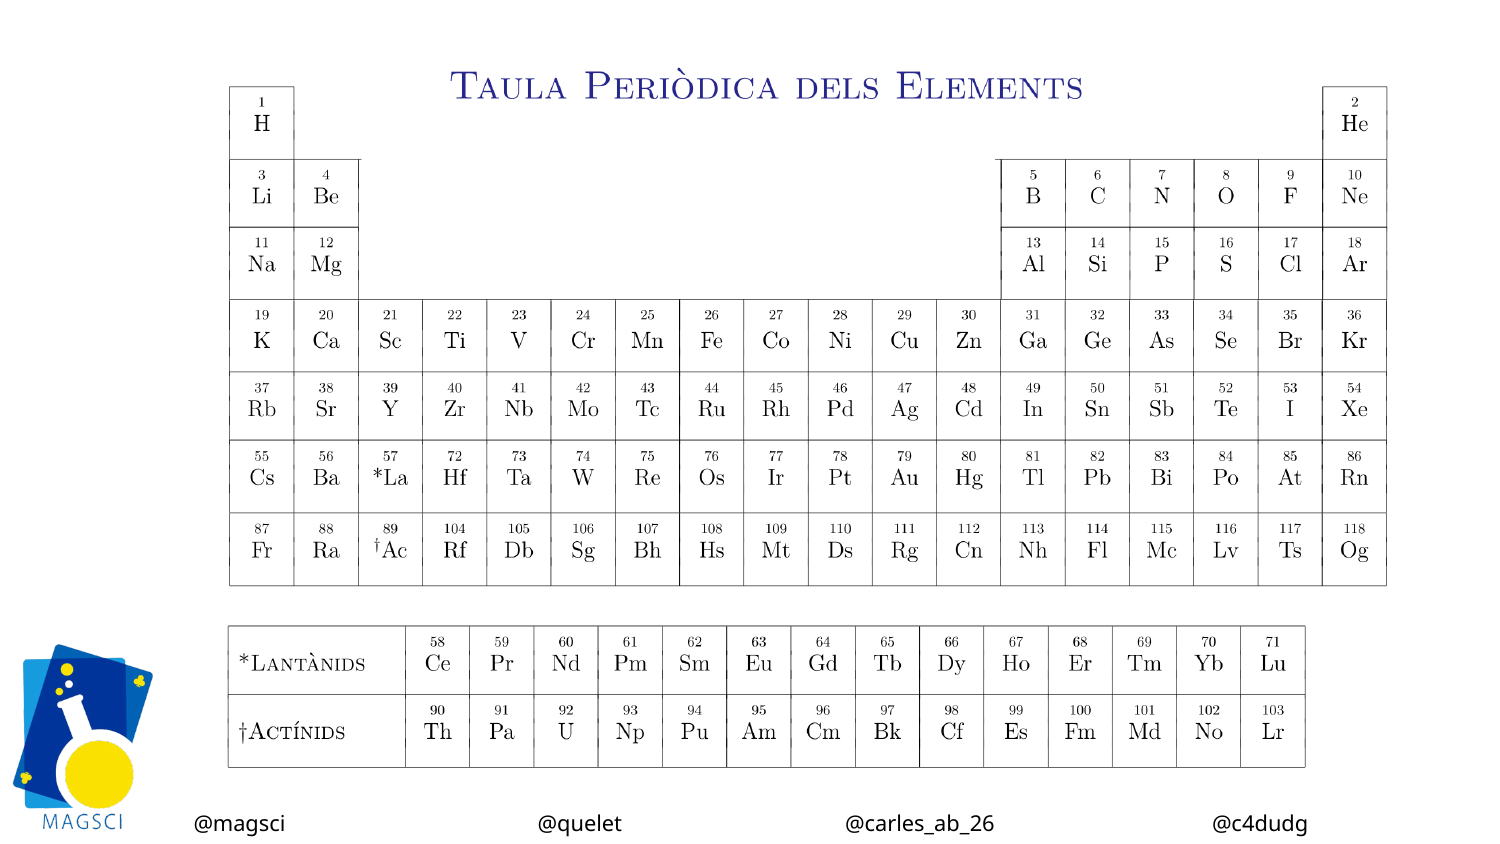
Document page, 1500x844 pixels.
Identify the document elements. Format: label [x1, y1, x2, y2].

picture [12, 640, 155, 832]
picture [172, 54, 1436, 790]
